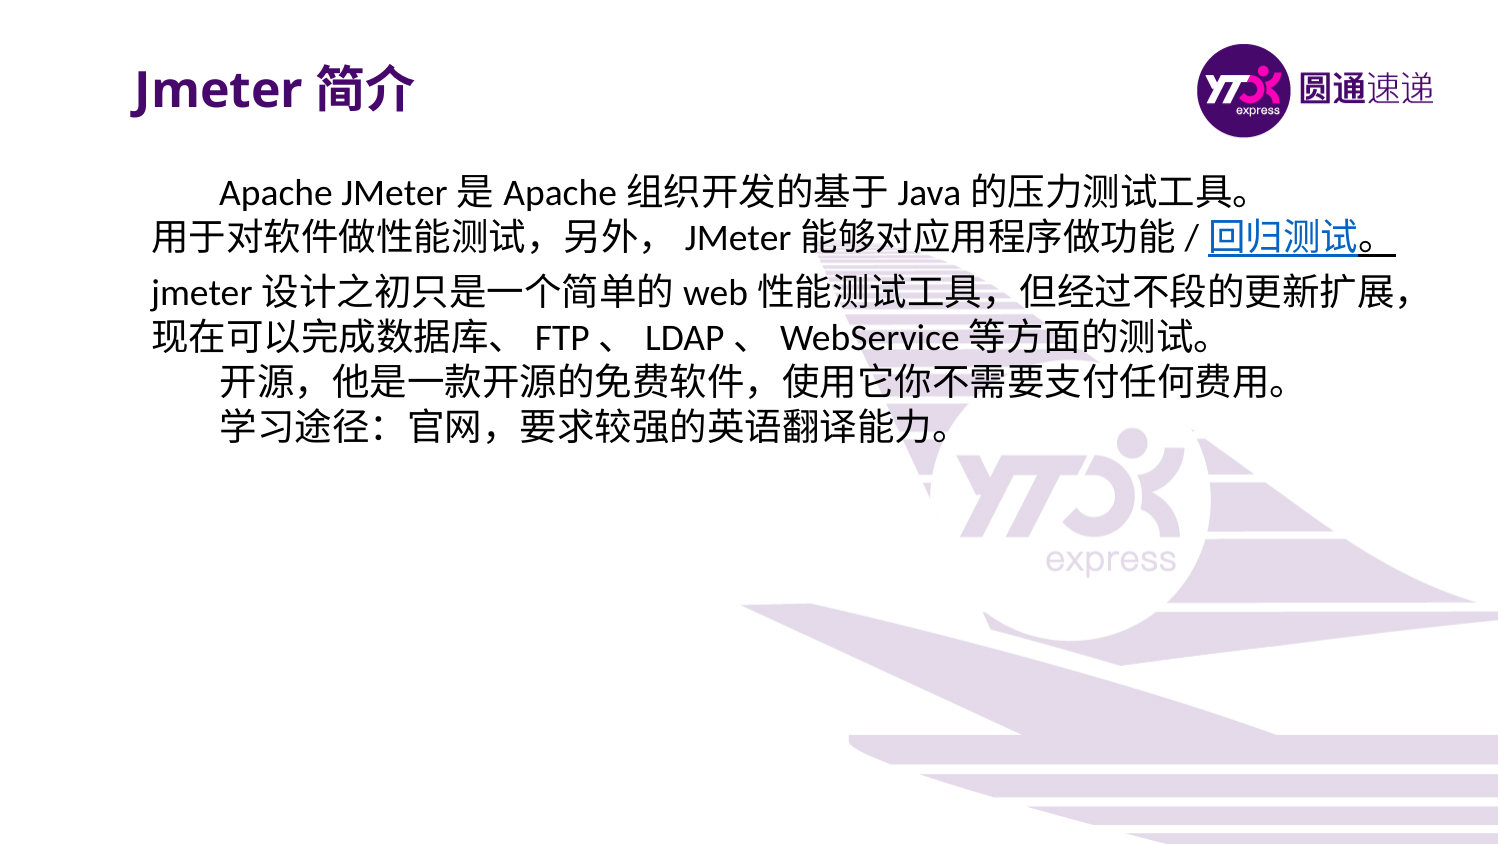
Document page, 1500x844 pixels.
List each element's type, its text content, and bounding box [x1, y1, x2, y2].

picture [0, 0, 1500, 844]
list Jmeter简介 [119, 57, 597, 138]
text_box Apache JMeter是Apache组织开发的基于Java的压力测试工具。 用于对软件做性能测试，另外，JMeter能够对应用程序做功能/回归测试。jmeter设计之初只是一个简单的web性能测试工具，但经过不段的更新扩展，现在可以完成数据库、FTP、LDAP、WebService等方面的测试。 开源，他是一款开源的免费软件，使用它你不需要支付任何费用。 学习途径：官网，要求较强的英语翻译能力。 [136, 160, 1412, 455]
